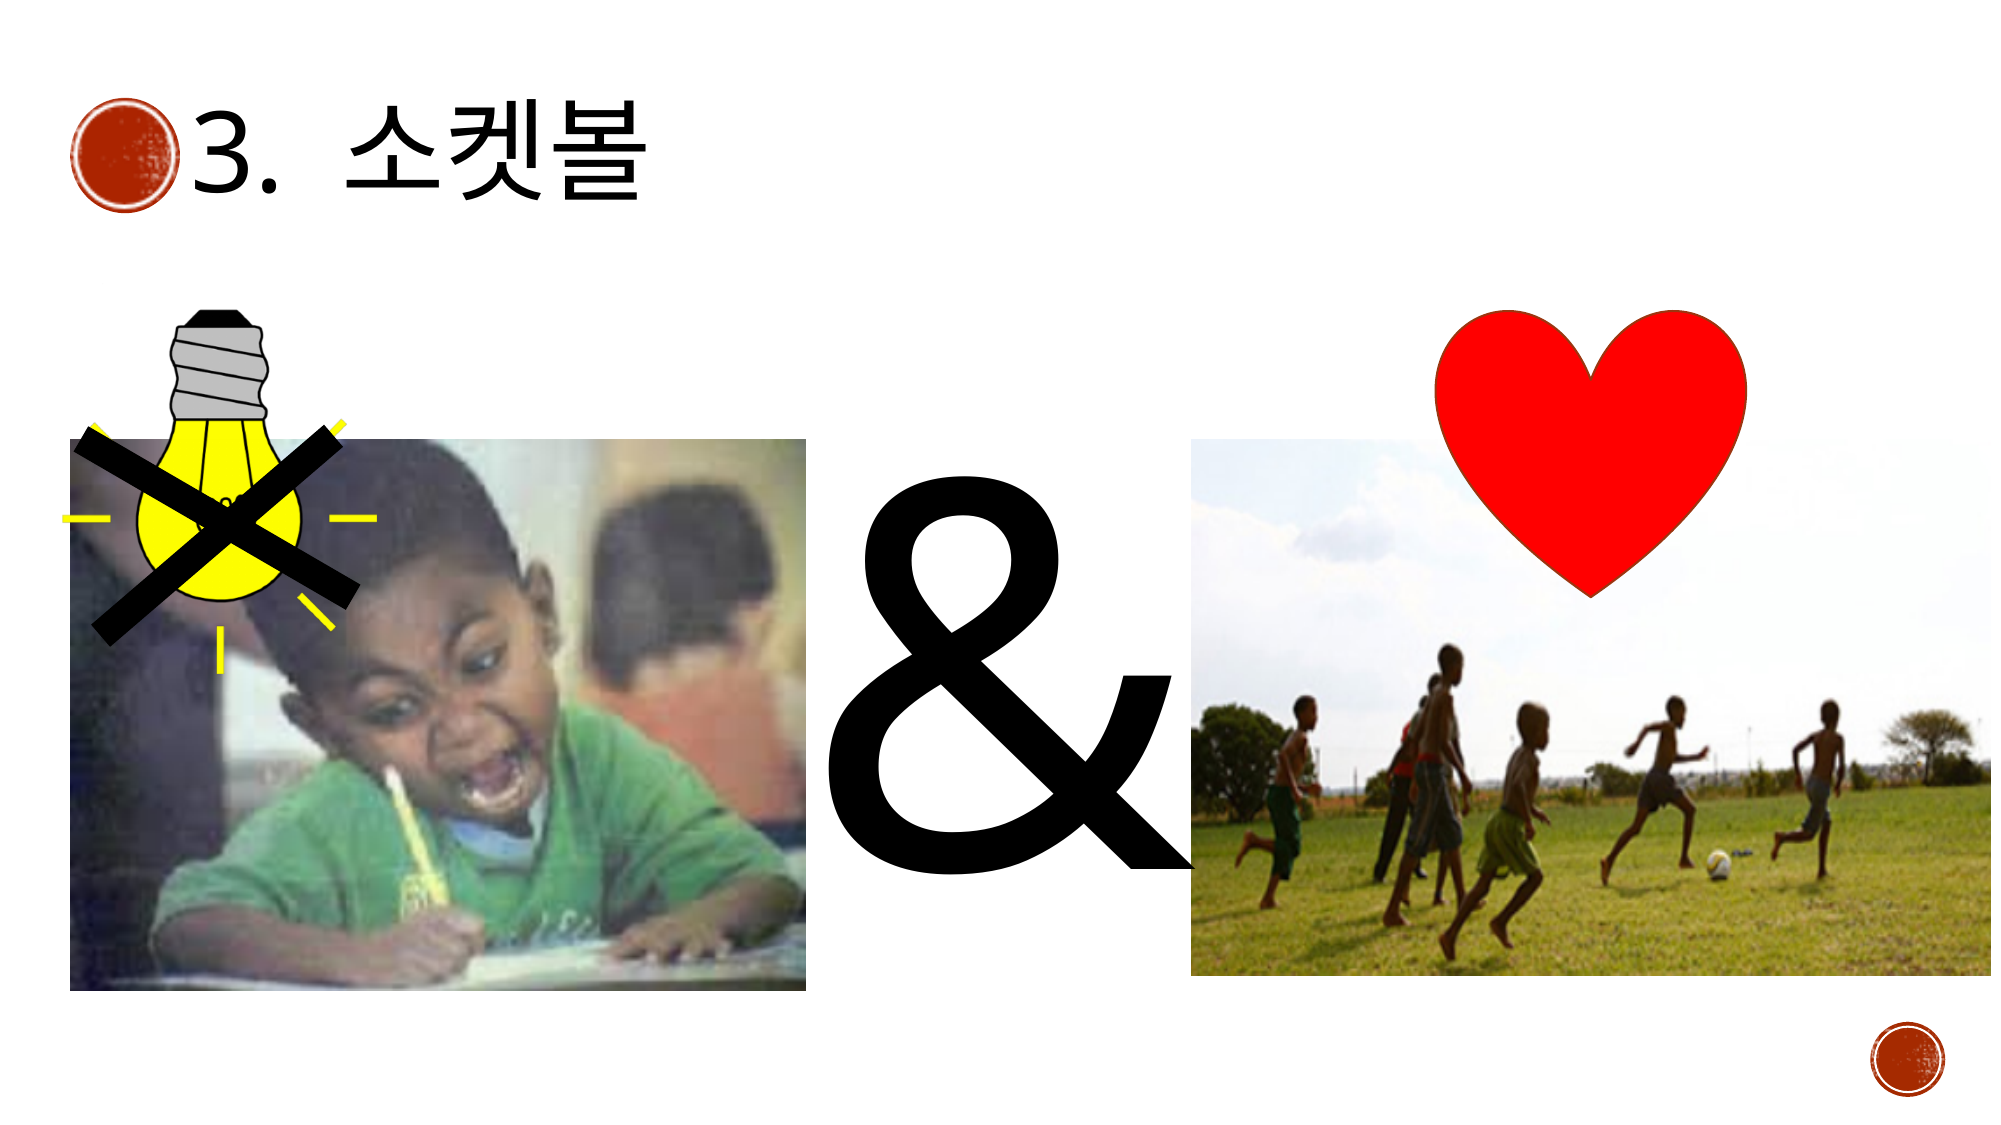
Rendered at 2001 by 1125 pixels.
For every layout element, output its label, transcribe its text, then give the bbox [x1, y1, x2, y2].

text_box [82, 436, 353, 636]
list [65, 287, 374, 671]
picture [1191, 439, 1991, 976]
text_box & [786, 320, 1150, 986]
text_box [1434, 309, 1748, 439]
picture [70, 439, 806, 991]
text_box 3. 소켓볼 [175, 24, 1826, 289]
picture [70, 97, 180, 214]
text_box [102, 438, 333, 635]
